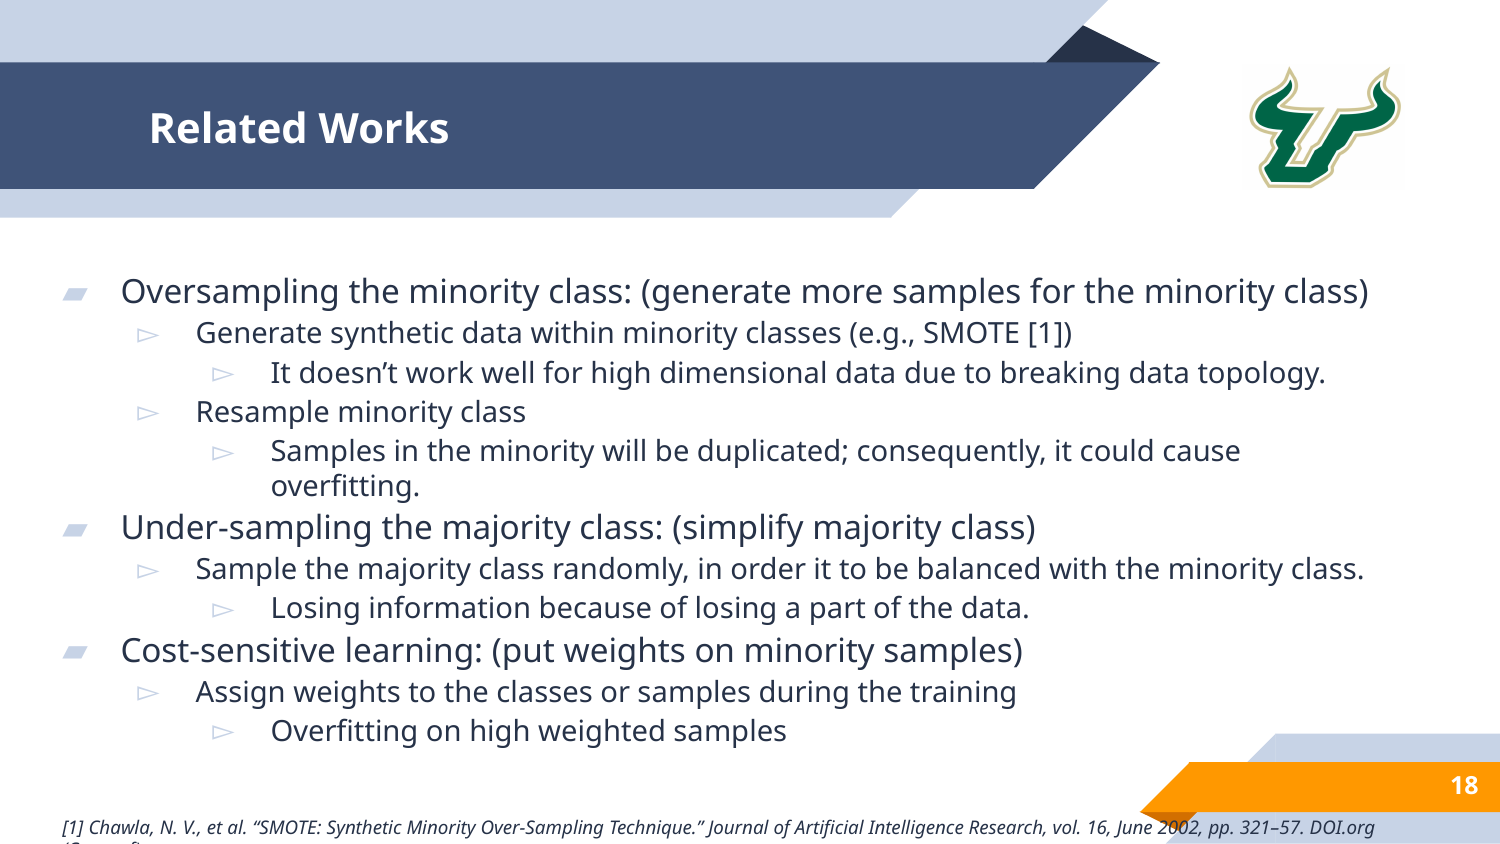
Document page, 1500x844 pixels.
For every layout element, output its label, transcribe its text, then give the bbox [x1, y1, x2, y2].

slide_number 18 [1249, 760, 1494, 813]
picture [1242, 64, 1405, 190]
title Related Works [133, 64, 997, 190]
list Oversampling the minority class: (generate more samples for the minority class) Generate synthetic data within minority classes (e.g., SMOTE [1]) It doesn’t work well for high dimensional data due to breaking data topology. Resample minority class Samples in the minority will be duplicated; consequently, it could cause overfitting. Under-sampling the majority class: (simplify majority class) Sample the majority class randomly, in order it to be balanced with the minority class. Losing information because of losing a part of the data. Cost-sensitive learning: (put weights on minority samples) Assign weights to the classes or samples during the training Overfitting on high weighted samples [1] Chawla, N. V., et al. “SMOTE: Synthetic Minority Over-Sampling Technique.” Journal of Artificial Intelligence Research, vol. 16, June 2002, pp. 321–57. DOI.org (Crossref) [30, 255, 1403, 800]
